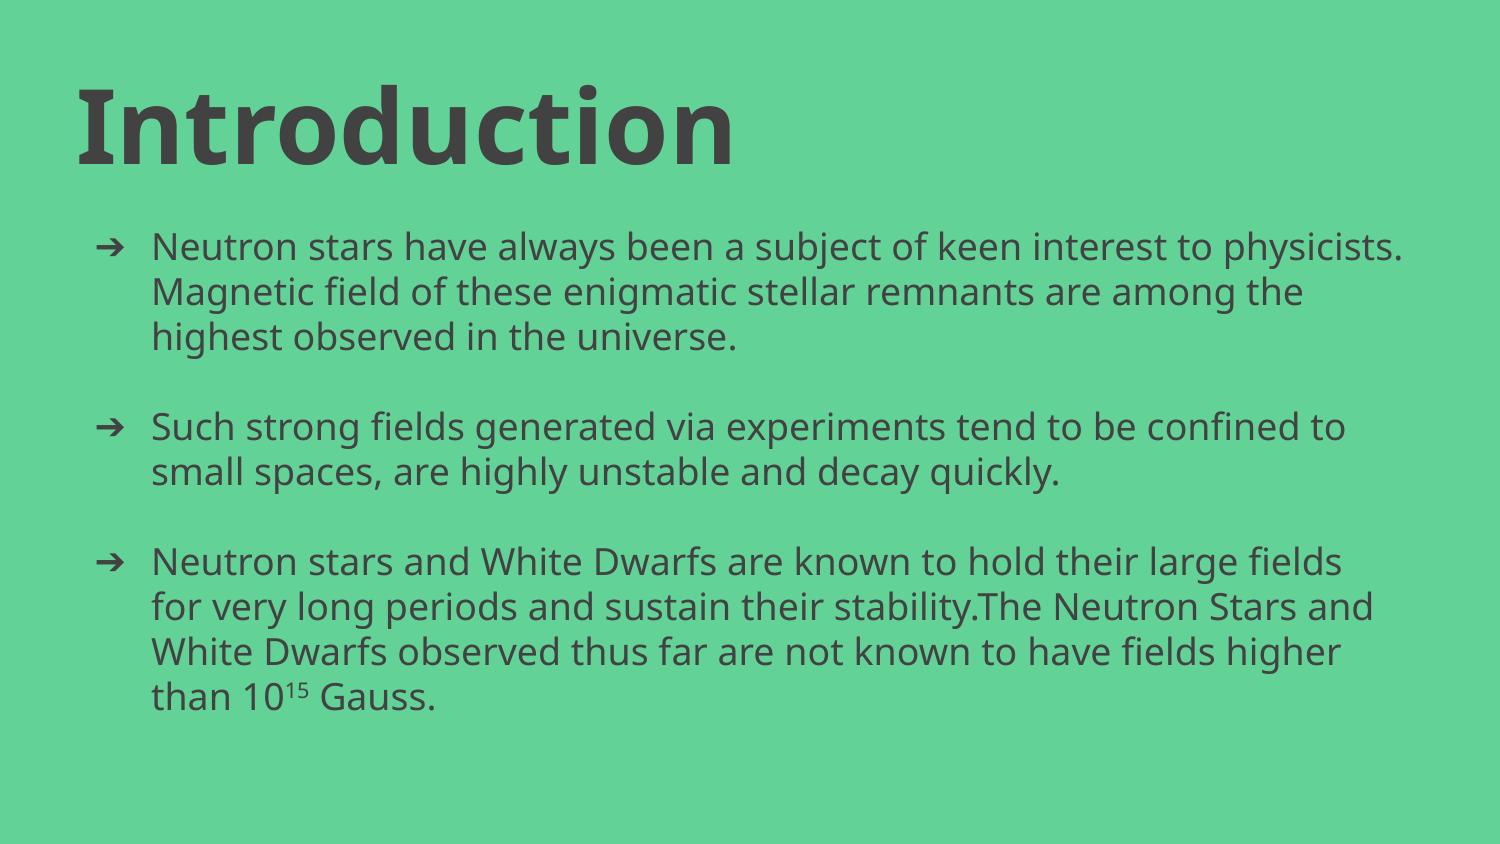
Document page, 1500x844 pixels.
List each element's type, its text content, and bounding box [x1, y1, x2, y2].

text_box Neutron stars have always been a subject of keen interest to physicists. Magnetic field of these enigmatic stellar remnants are among the highest observed in the universe. Such strong fields generated via experiments tend to be confined to small spaces, are highly unstable and decay quickly. Neutron stars and White Dwarfs are known to hold their large fields for very long periods and sustain their stability.The Neutron Stars and White Dwarfs observed thus far are not known to have fields higher than 1015 Gauss. [60, 207, 1428, 733]
title Introduction [60, 0, 1012, 207]
